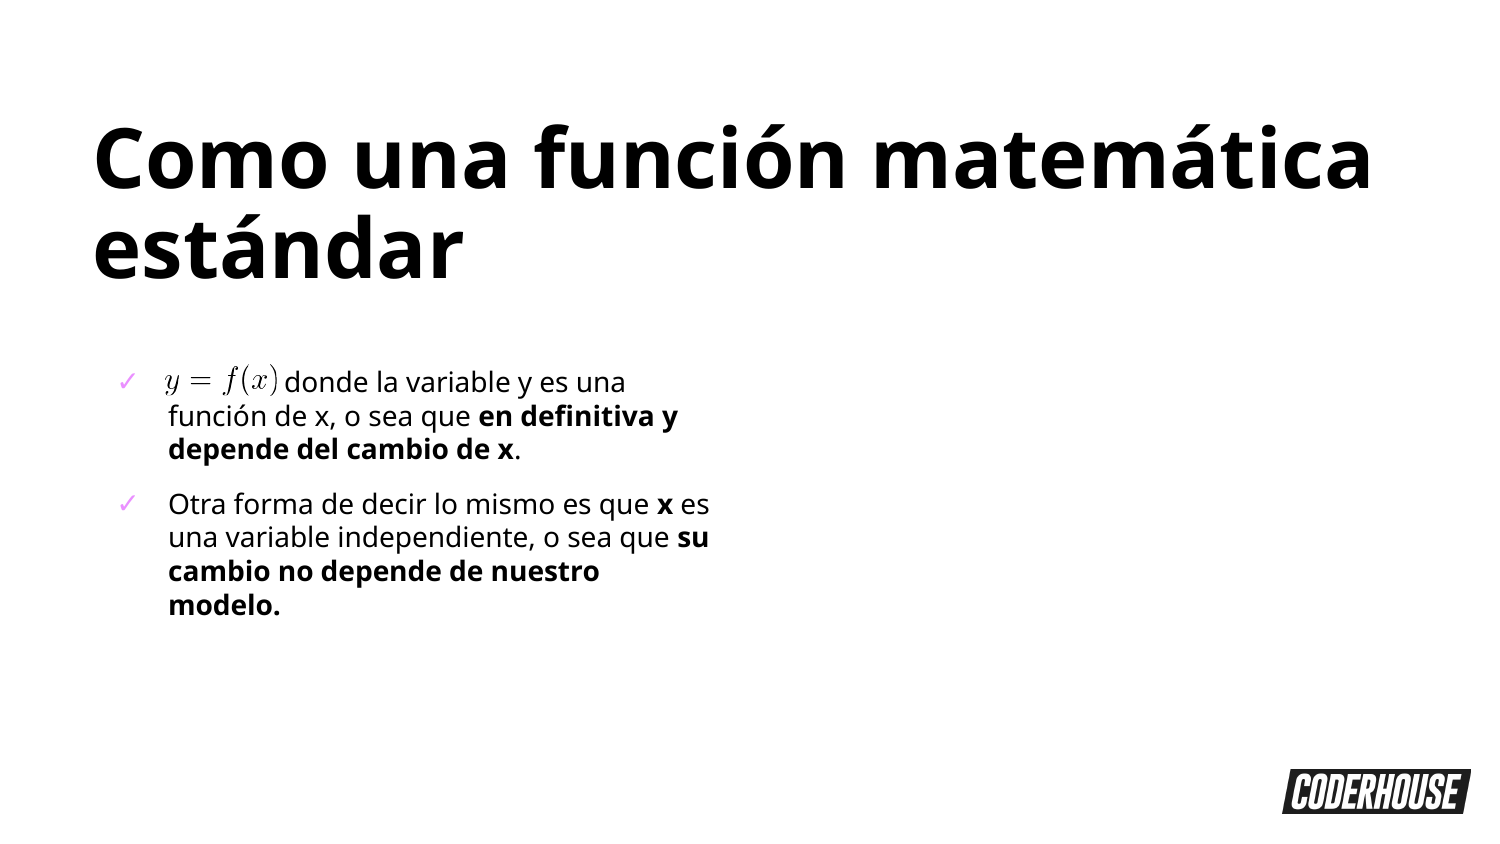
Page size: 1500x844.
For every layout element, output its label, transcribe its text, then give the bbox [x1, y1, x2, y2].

text_box donde la variable y es una función de x, o sea que en definitiva y depende del cambio de x. Otra forma de decir lo mismo es que x es una variable independiente, o sea que su cambio no depende de nuestro modelo. [78, 349, 725, 841]
picture [164, 364, 278, 396]
text_box Como una función matemática estándar [77, 101, 1414, 312]
picture [1281, 769, 1471, 814]
